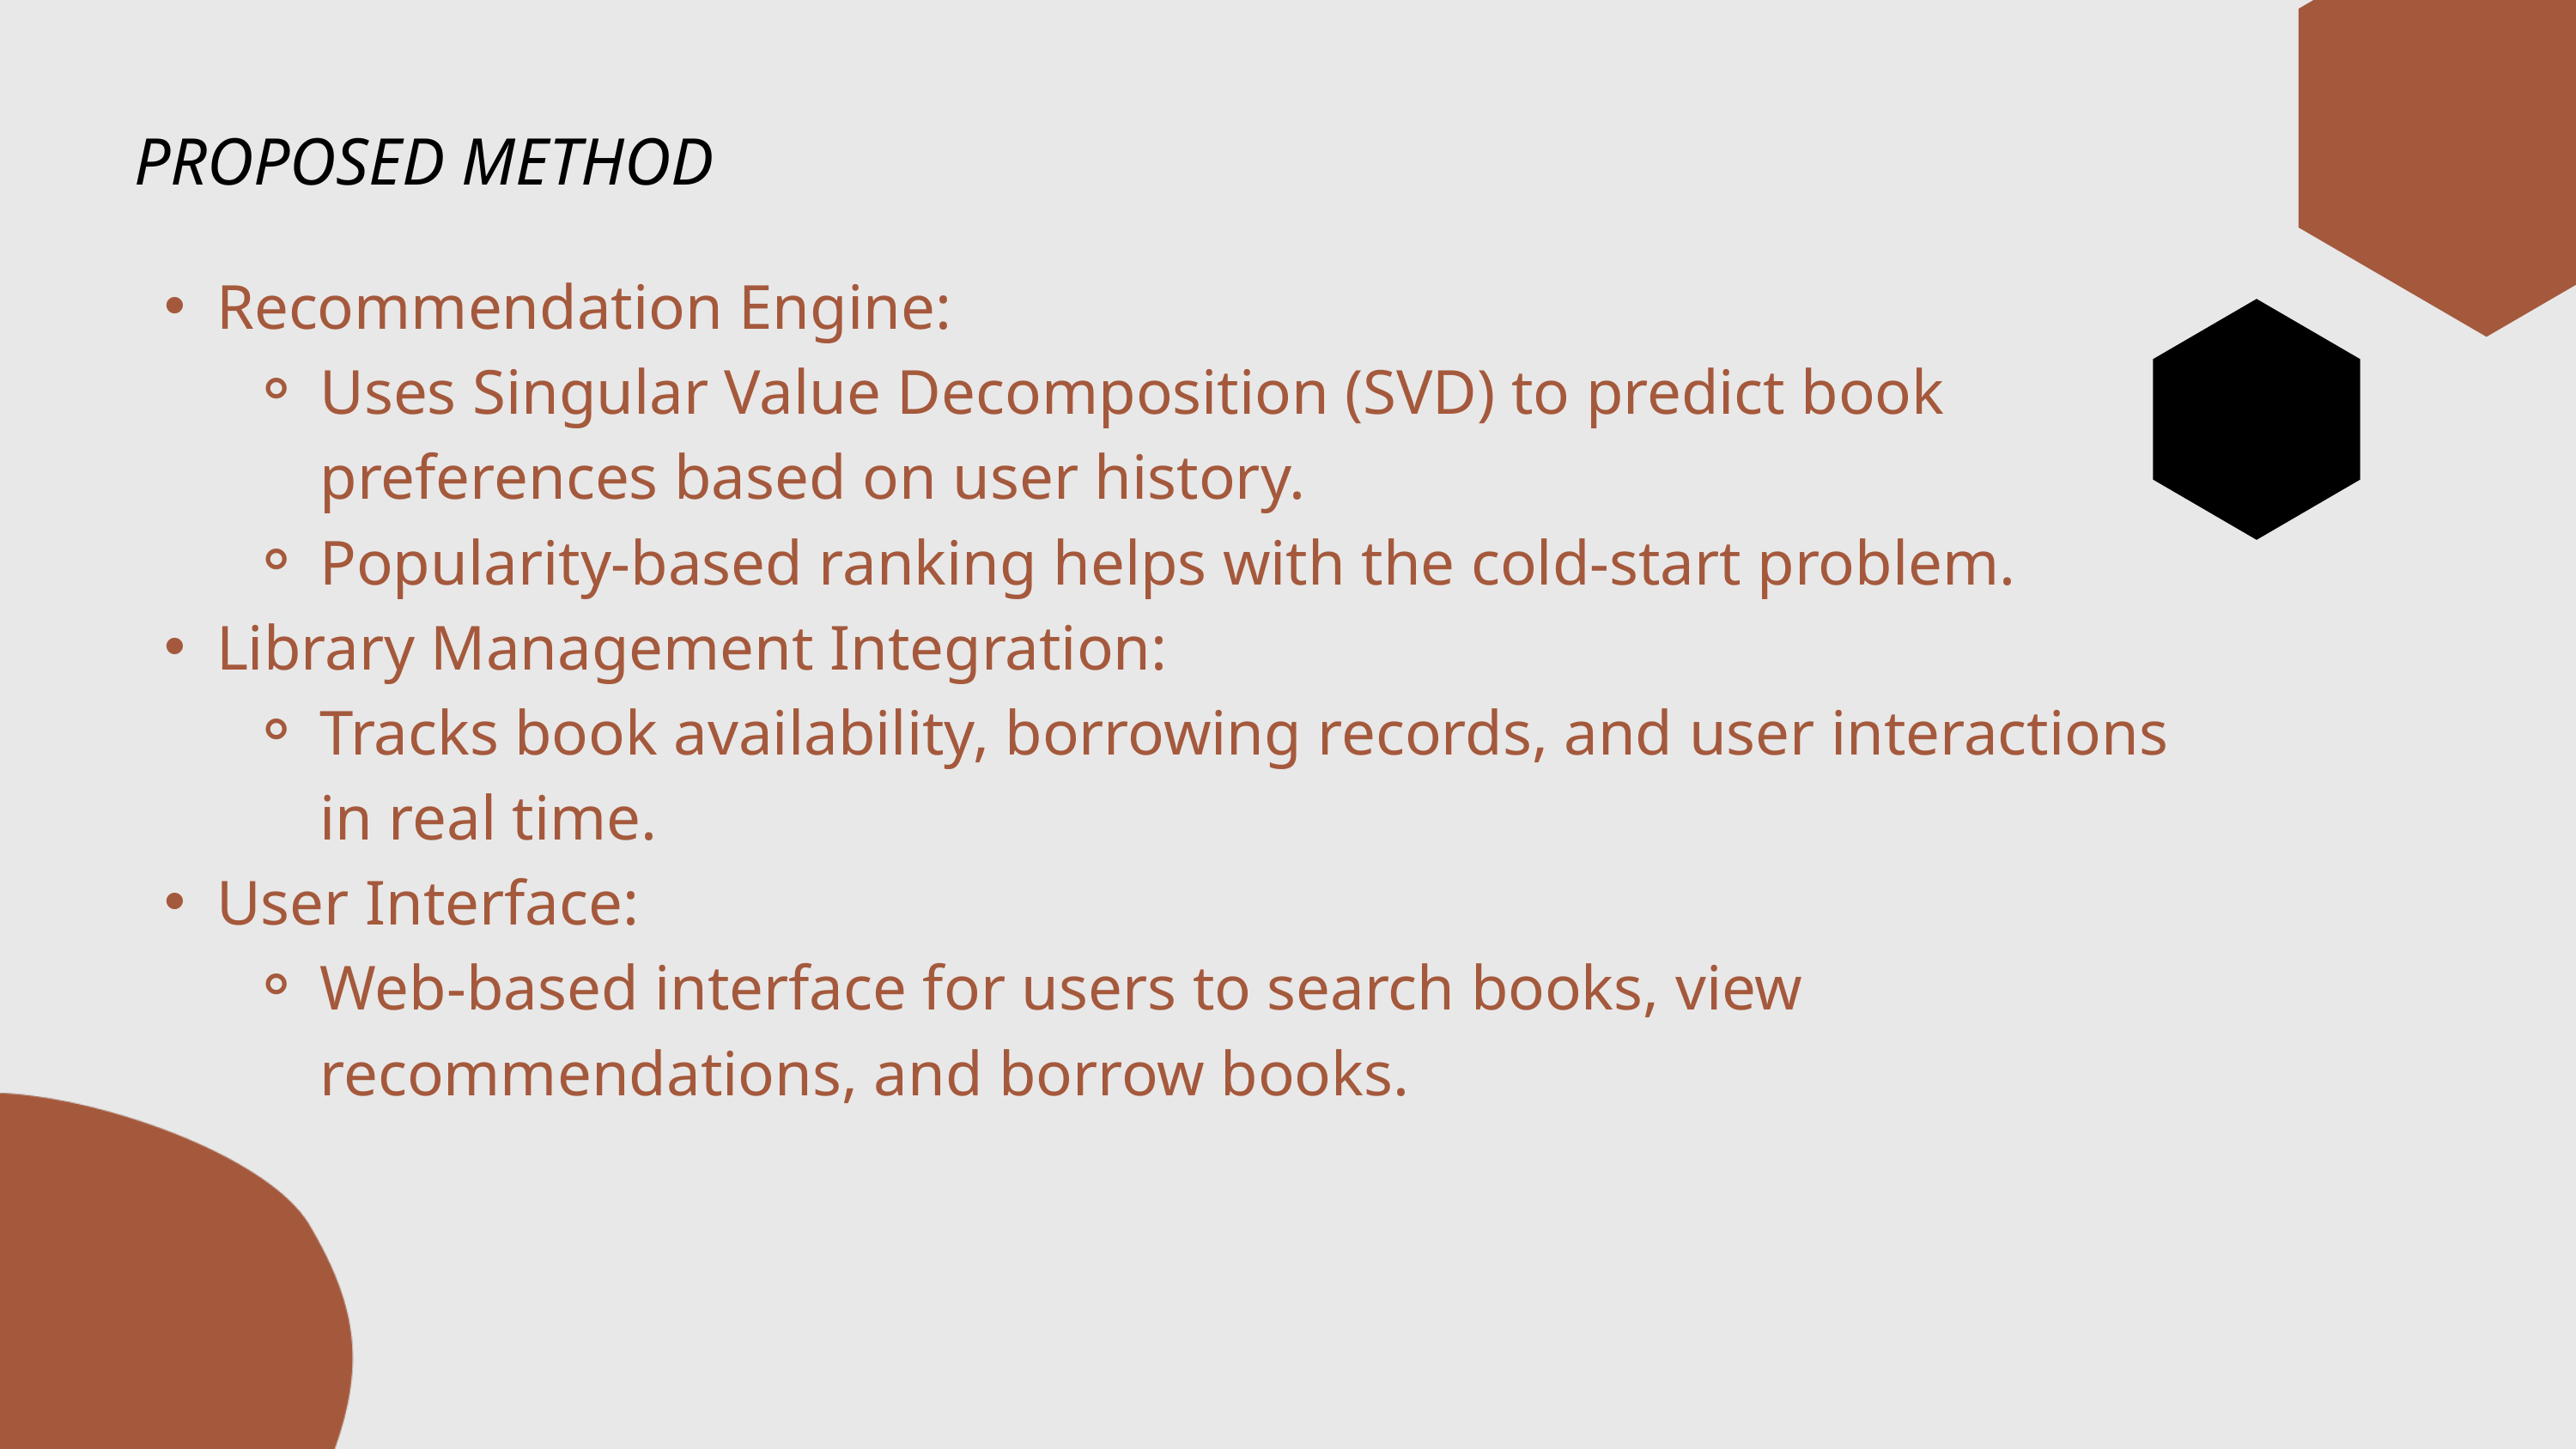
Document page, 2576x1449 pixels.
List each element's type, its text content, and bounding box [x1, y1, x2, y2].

text_box PROPOSED METHOD [133, 107, 775, 198]
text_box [2153, 298, 2360, 541]
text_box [2298, 0, 2576, 337]
text_box [0, 1069, 364, 1449]
text_box Recommendation Engine: Uses Singular Value Decomposition (SVD) to predict book preferences based on user history. Popularity-based ranking helps with the cold-start problem. Library Management Integration: Tracks book availability, borrowing records, and user interactions in real time. User Interface: Web-based interface for users to search books, view recommendations, and borrow books. [112, 256, 2172, 1108]
